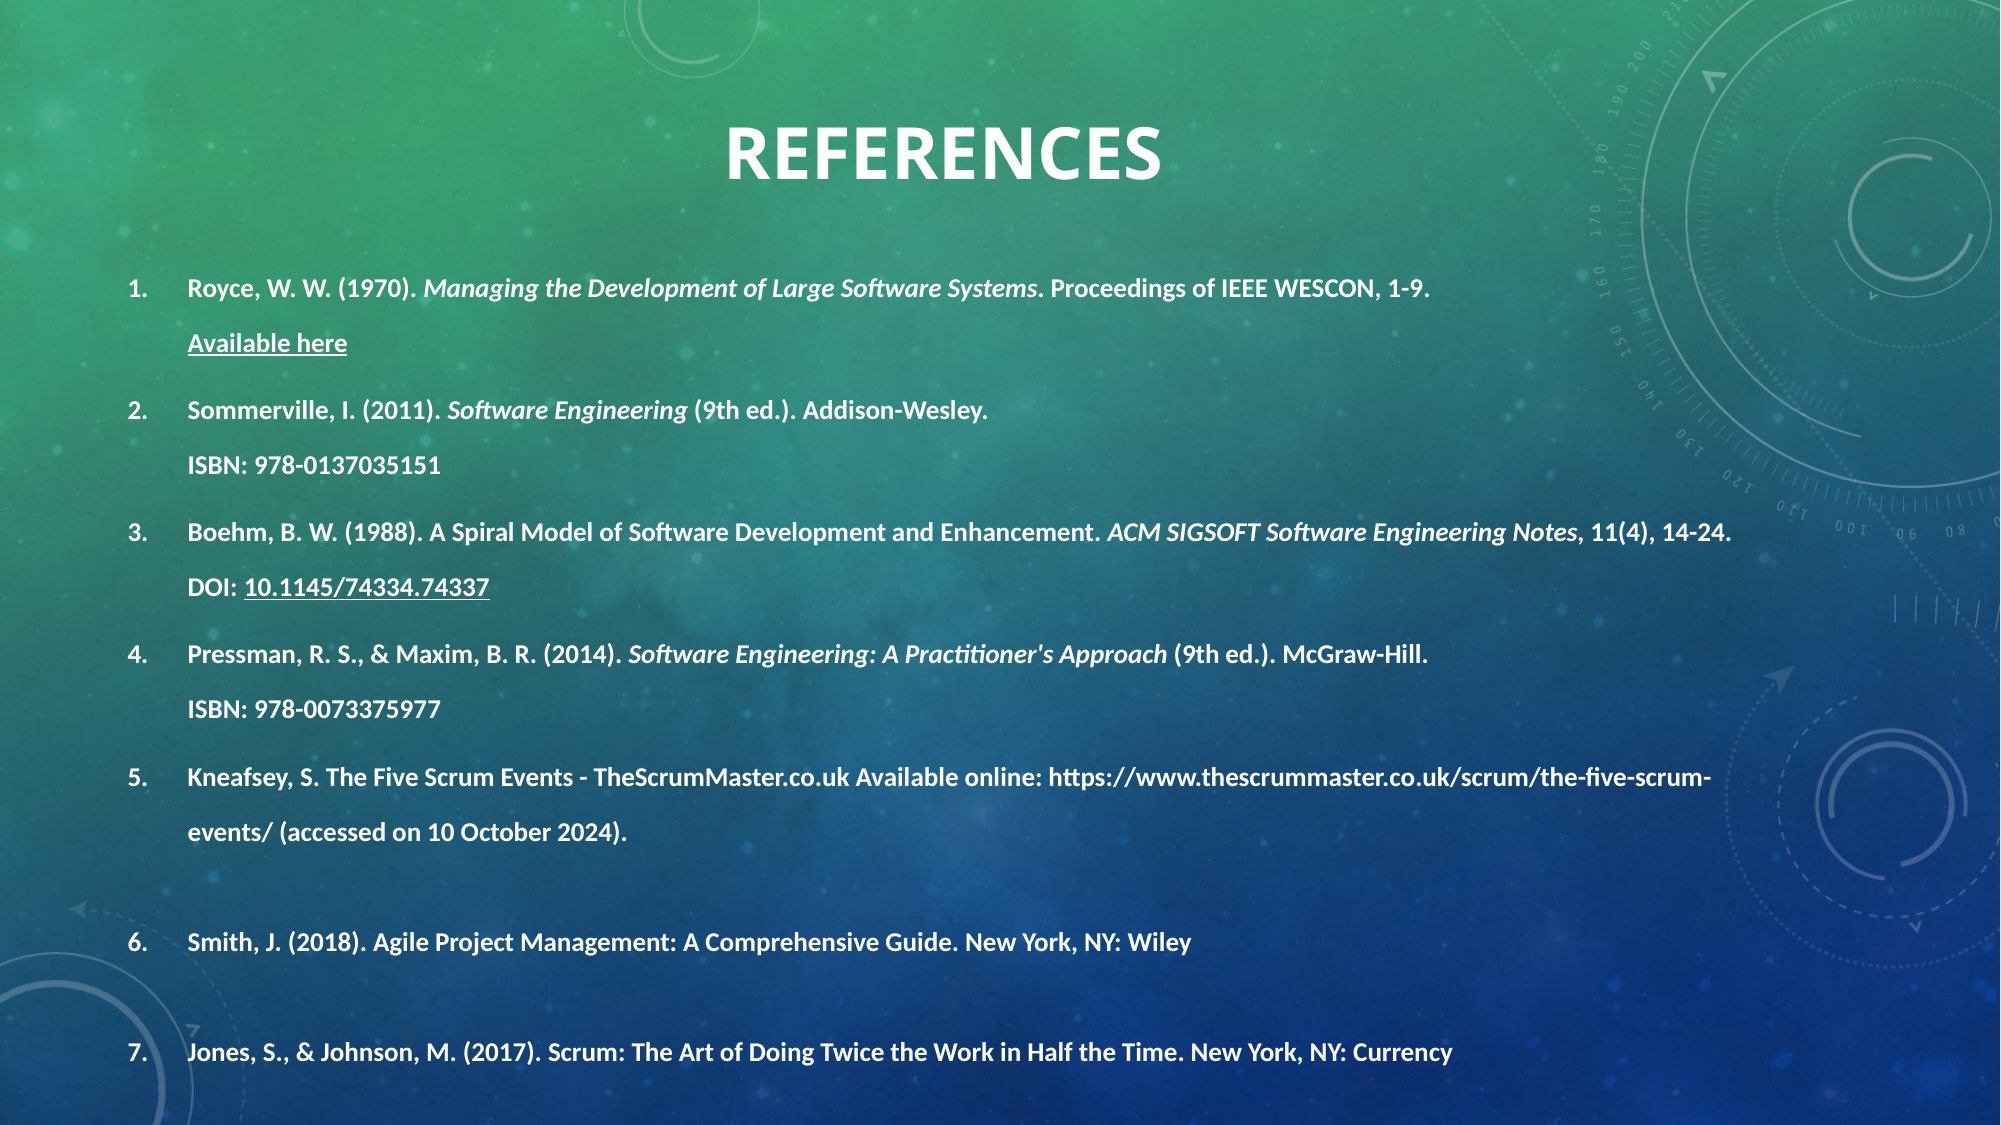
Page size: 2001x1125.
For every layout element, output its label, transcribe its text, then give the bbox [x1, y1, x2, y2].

picture [0, 0, 2001, 1125]
title REFERENCES [112, 99, 1775, 201]
list Royce, W. W. (1970). Managing the Development of Large Software Systems. Proceedings of IEEE WESCON, 1-9. Available here Sommerville, I. (2011). Software Engineering (9th ed.). Addison-Wesley. ISBN: 978-0137035151 Boehm, B. W. (1988). A Spiral Model of Software Development and Enhancement. ACM SIGSOFT Software Engineering Notes, 11(4), 14-24. DOI: 10.1145/74334.74337 Pressman, R. S., & Maxim, B. R. (2014). Software Engineering: A Practitioner's Approach (9th ed.). McGraw-Hill. ISBN: 978-0073375977 Kneafsey, S. The Five Scrum Events - TheScrumMaster.co.uk Available online: https://www.thescrummaster.co.uk/scrum/the-five-scrum-events/ (accessed on 10 October 2024). Smith, J. (2018). Agile Project Management: A Comprehensive Guide. New York, NY: Wiley Jones, S., & Johnson, M. (2017). Scrum: The Art of Doing Twice the Work in Half the Time. New York, NY: Currency [112, 201, 1775, 1095]
